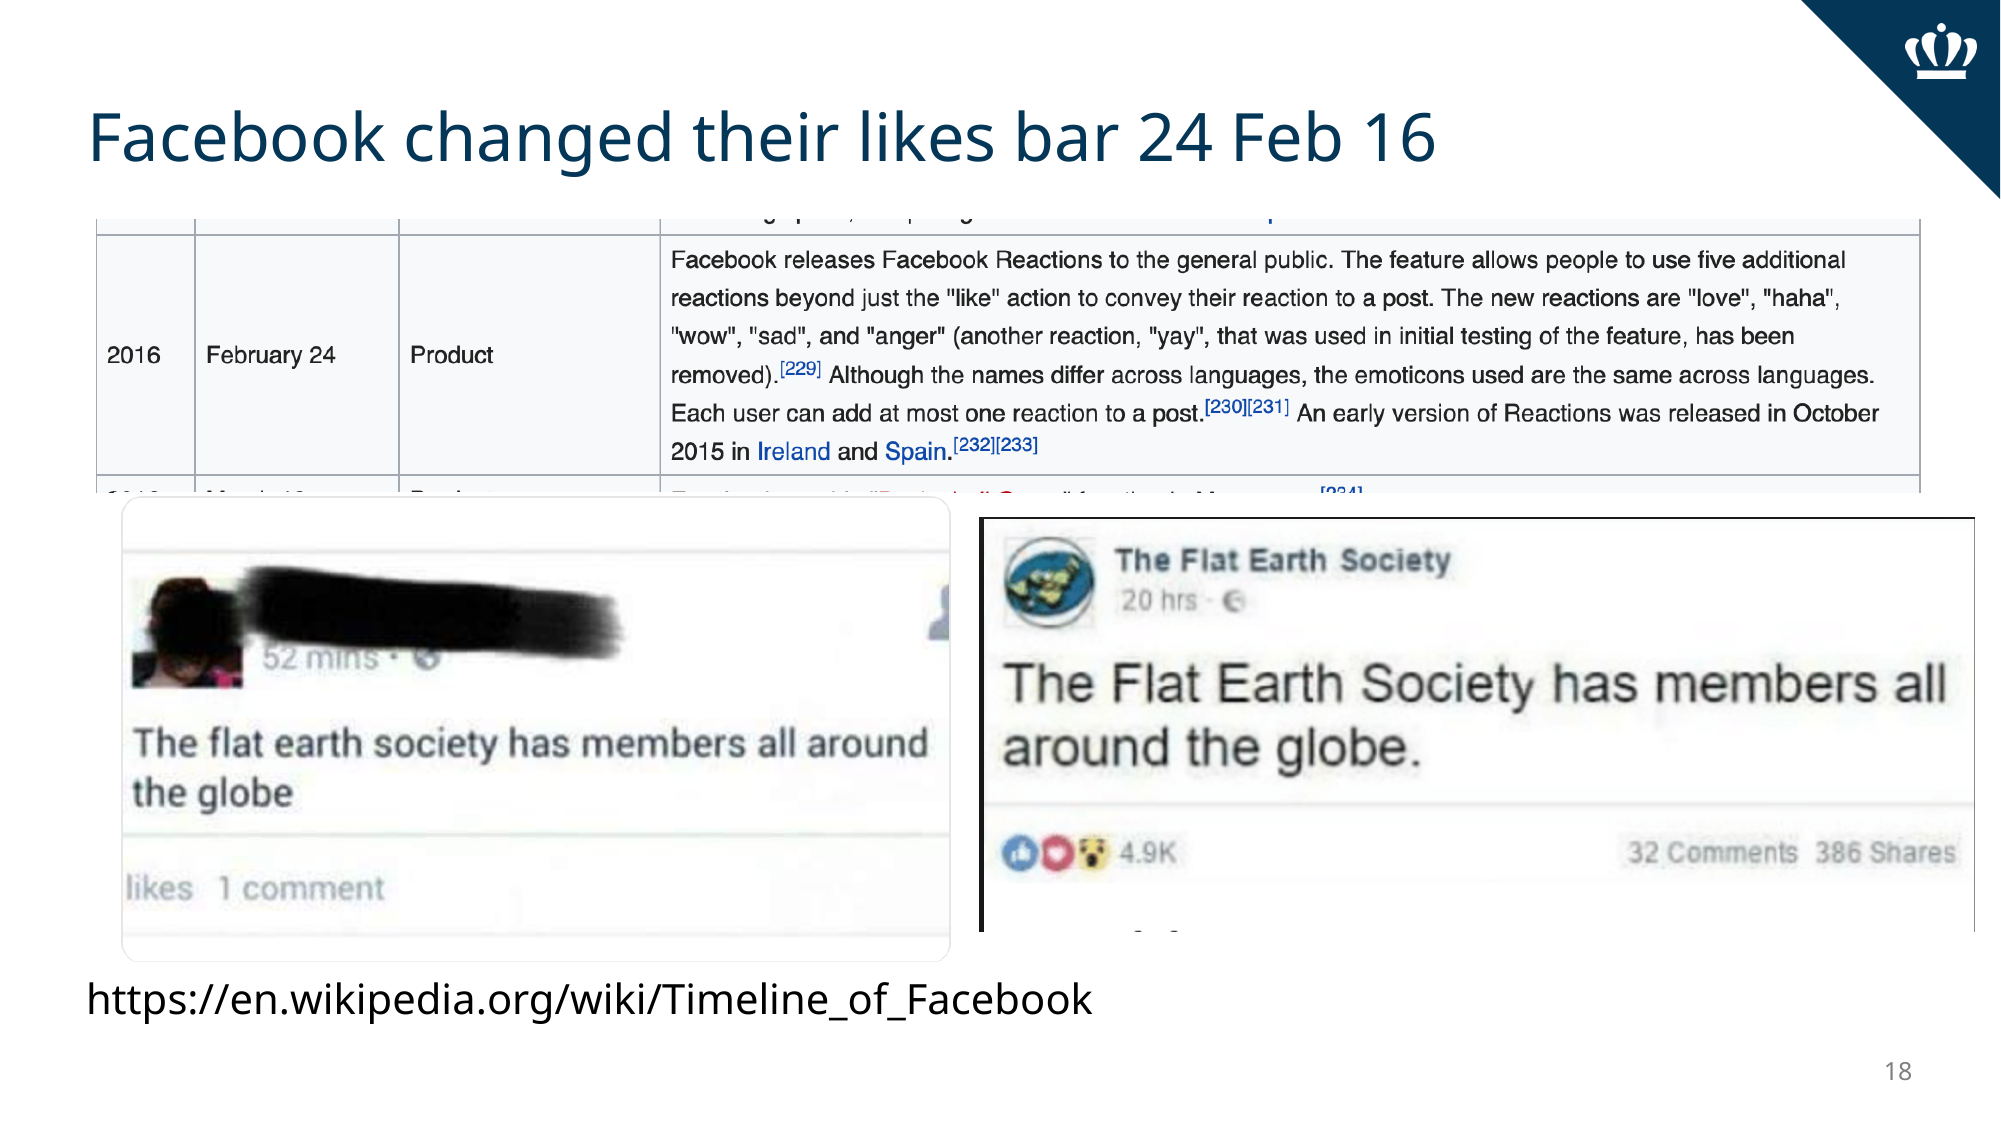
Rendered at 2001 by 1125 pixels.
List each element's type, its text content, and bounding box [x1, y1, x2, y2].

list https://en.wikipedia.org/wiki/Timeline_of_Facebook [71, 964, 1928, 1024]
picture [1905, 23, 1977, 79]
picture [978, 516, 1976, 932]
slide_number ‹#› [1477, 1042, 1928, 1103]
picture [64, 218, 1934, 963]
title Facebook changed their likes bar 24 Feb 16 [72, 59, 1928, 216]
